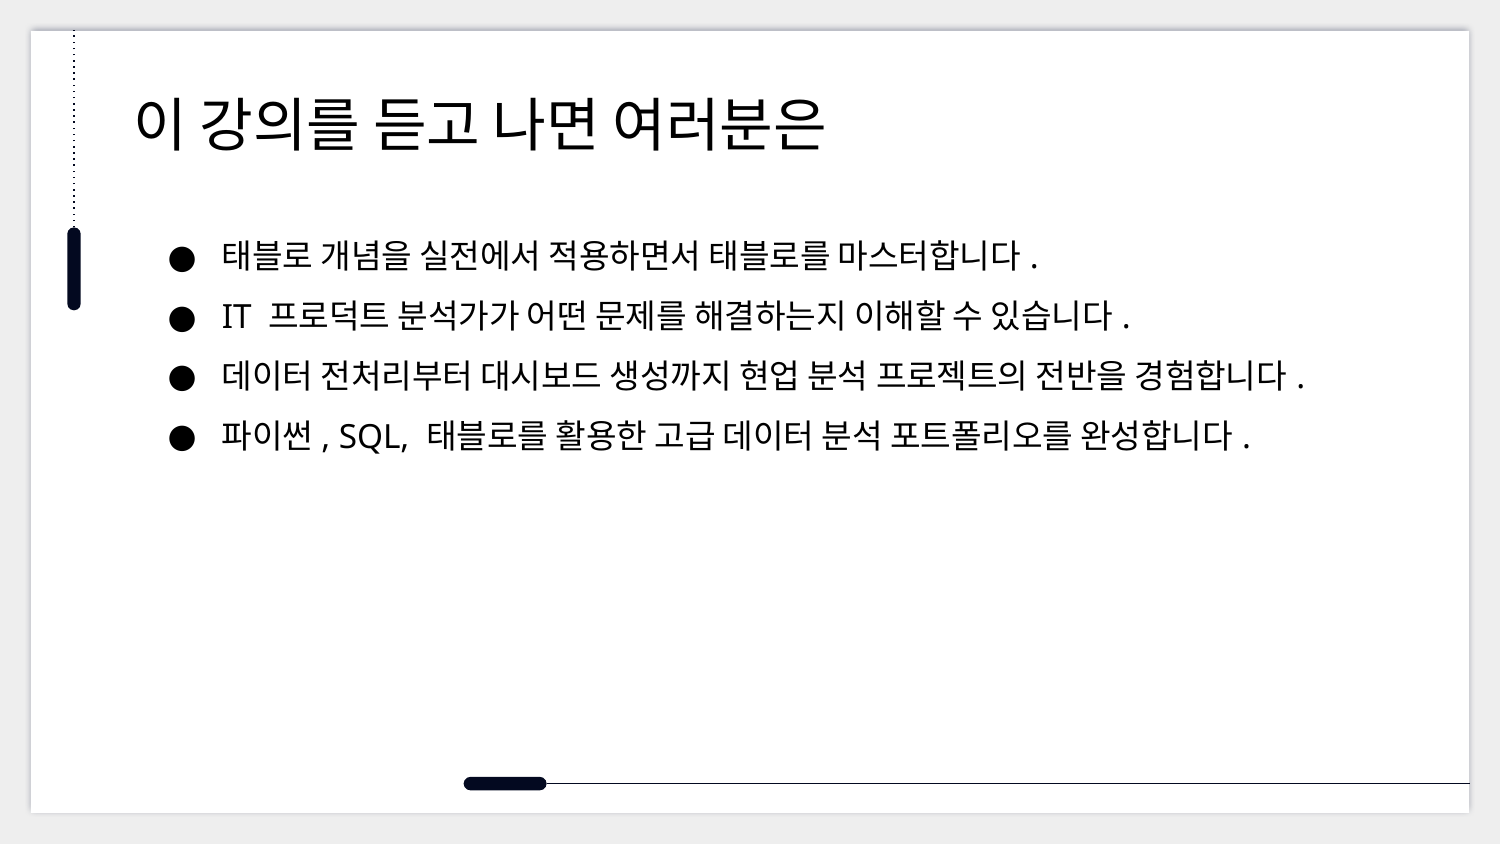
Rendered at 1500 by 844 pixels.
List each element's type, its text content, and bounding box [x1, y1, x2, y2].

text_box 태블로 개념을 실전에서 적용하면서 태블로를 마스터합니다. IT 프로덕트 분석가가 어떤 문제를 해결하는지 이해할 수 있습니다. 데이터 전처리부터 대시보드 생성까지 현업 분석 프로젝트의 전반을 경험합니다. 파이썬, SQL, 태블로를 활용한 고급 데이터 분석 포트폴리오를 완성합니다. [131, 200, 1382, 734]
title 이 강의를 듣고 나면 여러분은 [118, 72, 1382, 167]
